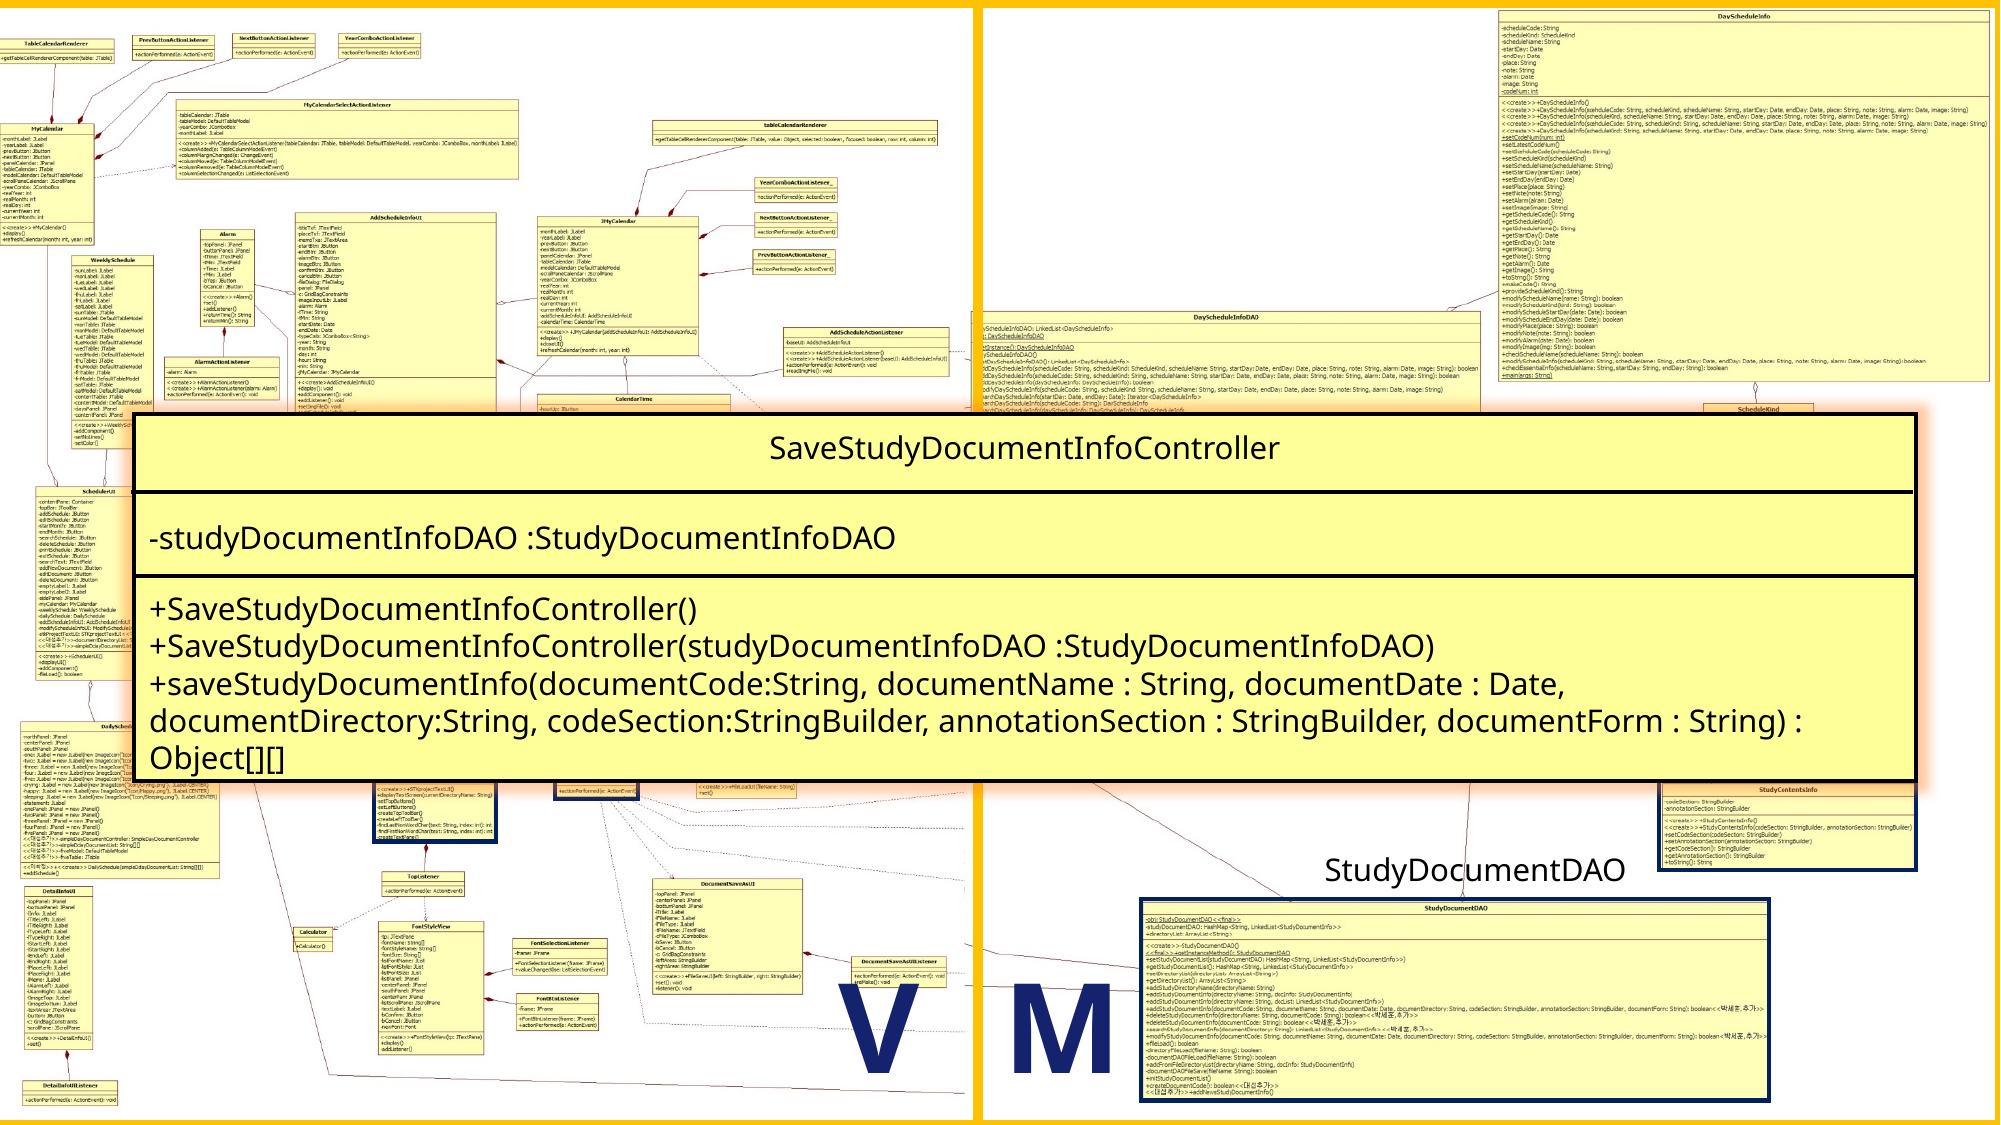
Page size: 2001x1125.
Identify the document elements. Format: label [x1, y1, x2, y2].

picture [0, 5, 964, 1125]
text_box [131, 413, 1917, 786]
text_box [964, 0, 2000, 1125]
